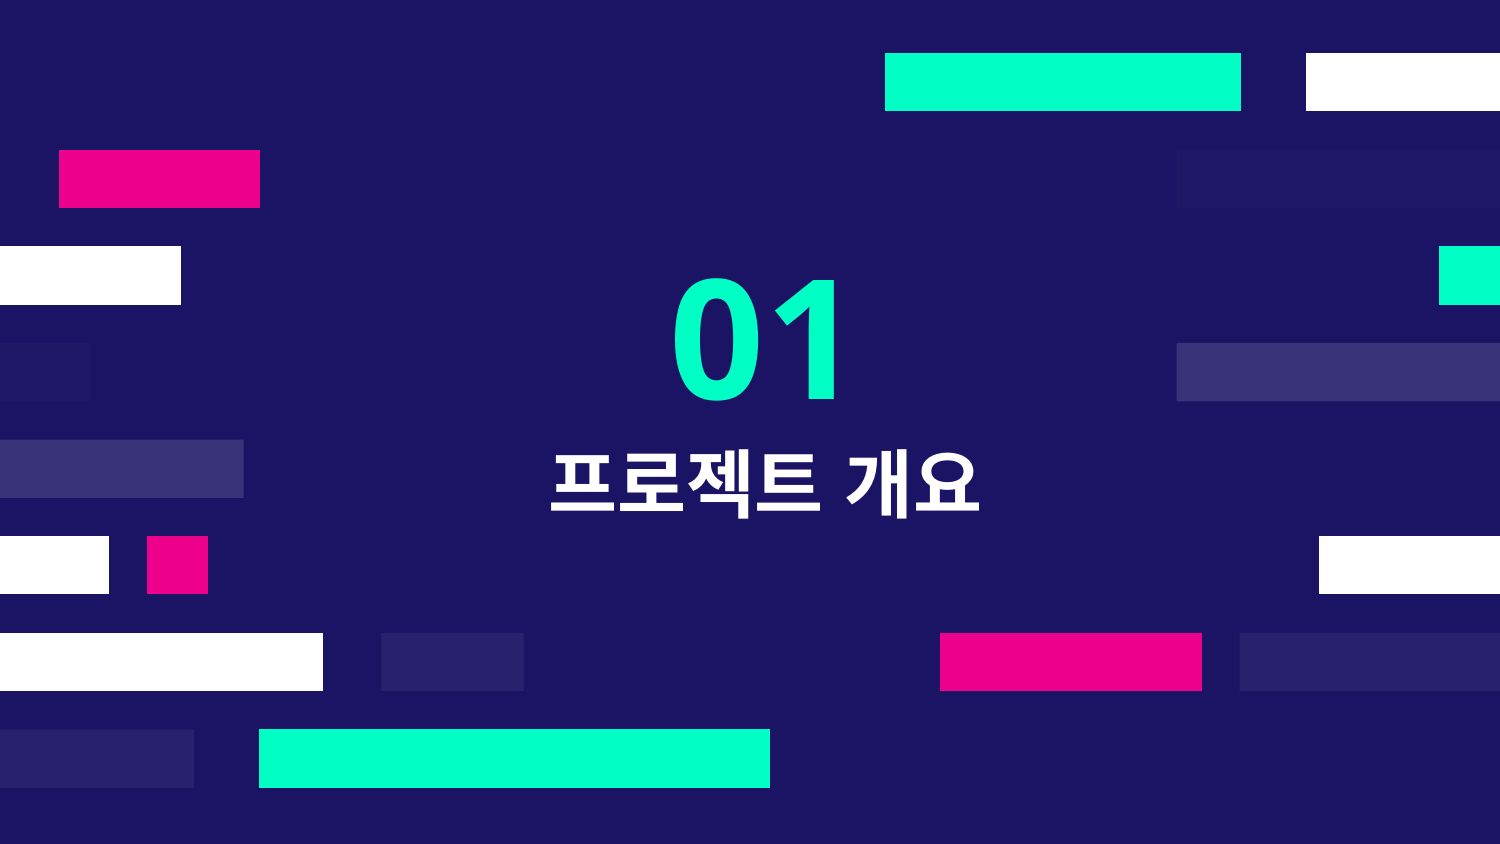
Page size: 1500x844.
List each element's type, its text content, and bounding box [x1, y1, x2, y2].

title 프로젝트 개요 [74, 445, 1457, 519]
title 01 [74, 352, 1457, 434]
